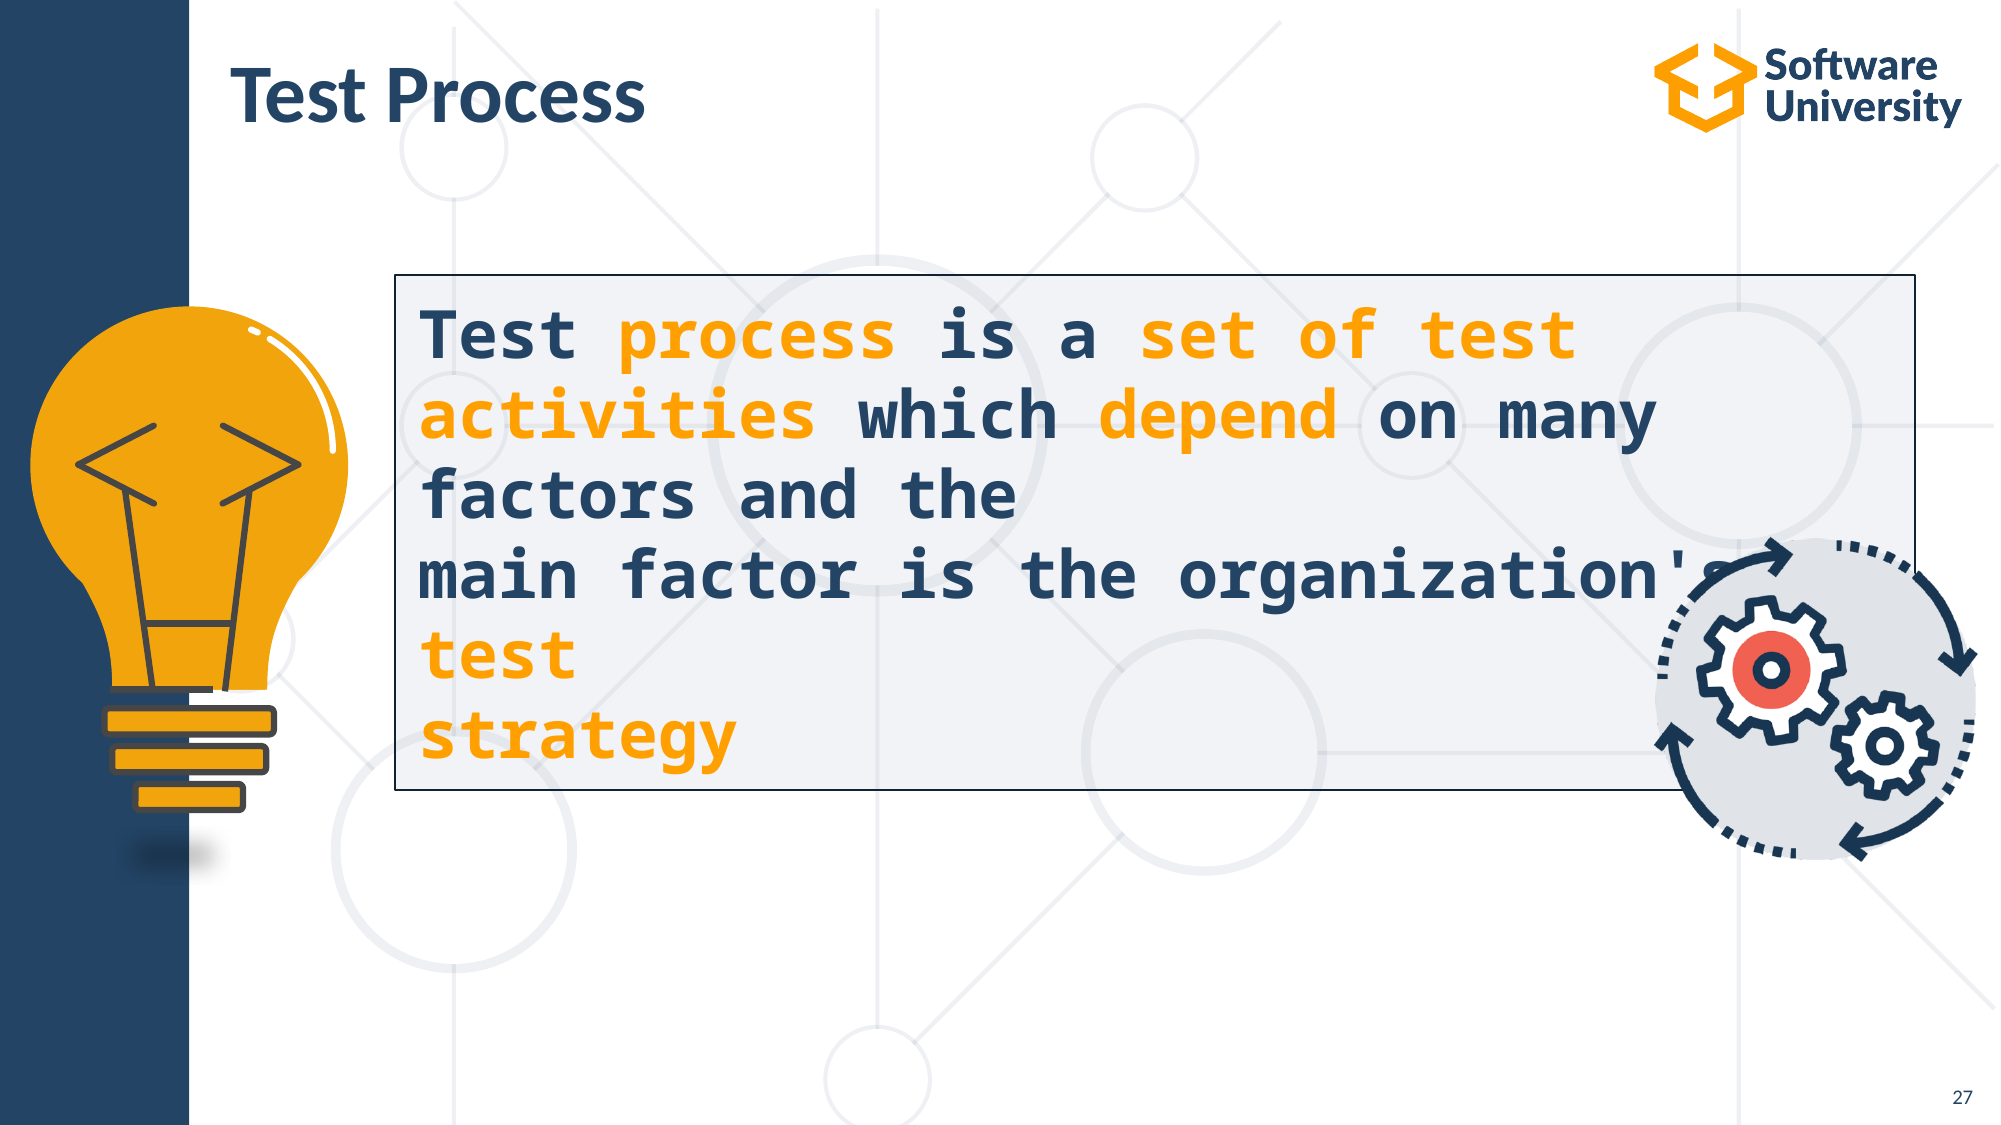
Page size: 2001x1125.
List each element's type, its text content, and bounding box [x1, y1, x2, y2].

picture [1641, 31, 1973, 145]
text_box Test process is a set of test activities which depend on many factors and the main factor is the organization's test strategy [394, 274, 1916, 790]
picture [1649, 532, 1982, 866]
title Test Process [212, 16, 1628, 162]
slide_number 27 [1927, 1067, 1989, 1117]
